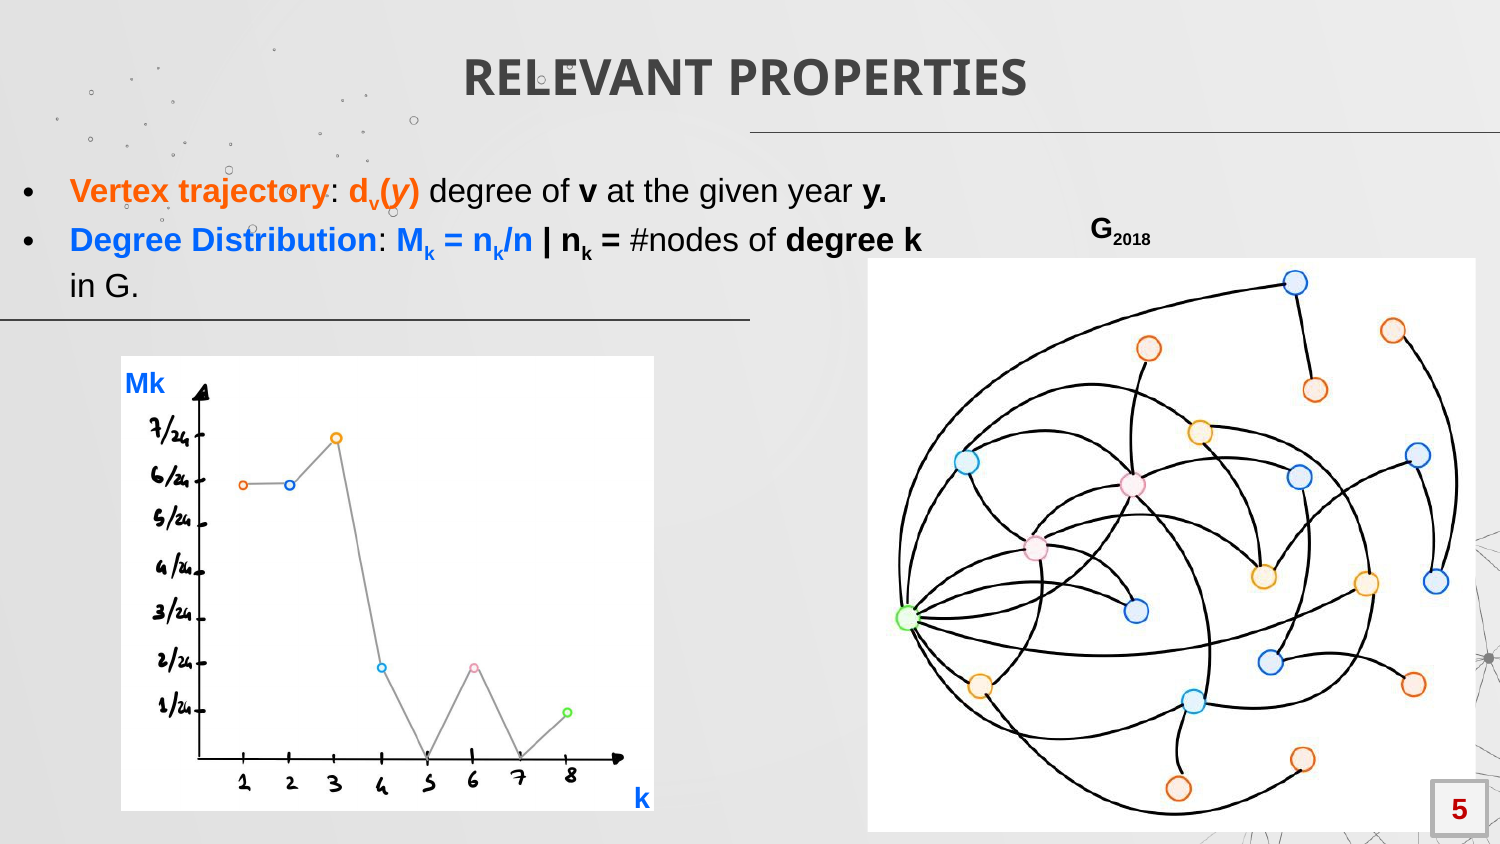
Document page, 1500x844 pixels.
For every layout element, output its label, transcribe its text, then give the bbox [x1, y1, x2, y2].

text_box Degree Distribution: Mk = nk/n | nk = #nodes of degree k in G. [7, 211, 954, 312]
text_box Mk [109, 356, 118, 407]
picture [0, 0, 1500, 844]
text_box RELEVANT PROPERTIES [380, 49, 1109, 121]
text_box Vertex trajectory: dv(y) degree of v at the given year y. [7, 161, 954, 211]
text_box 5 [1478, 779, 1489, 838]
text_box k [618, 771, 862, 822]
text_box G2018 [1075, 201, 1185, 257]
